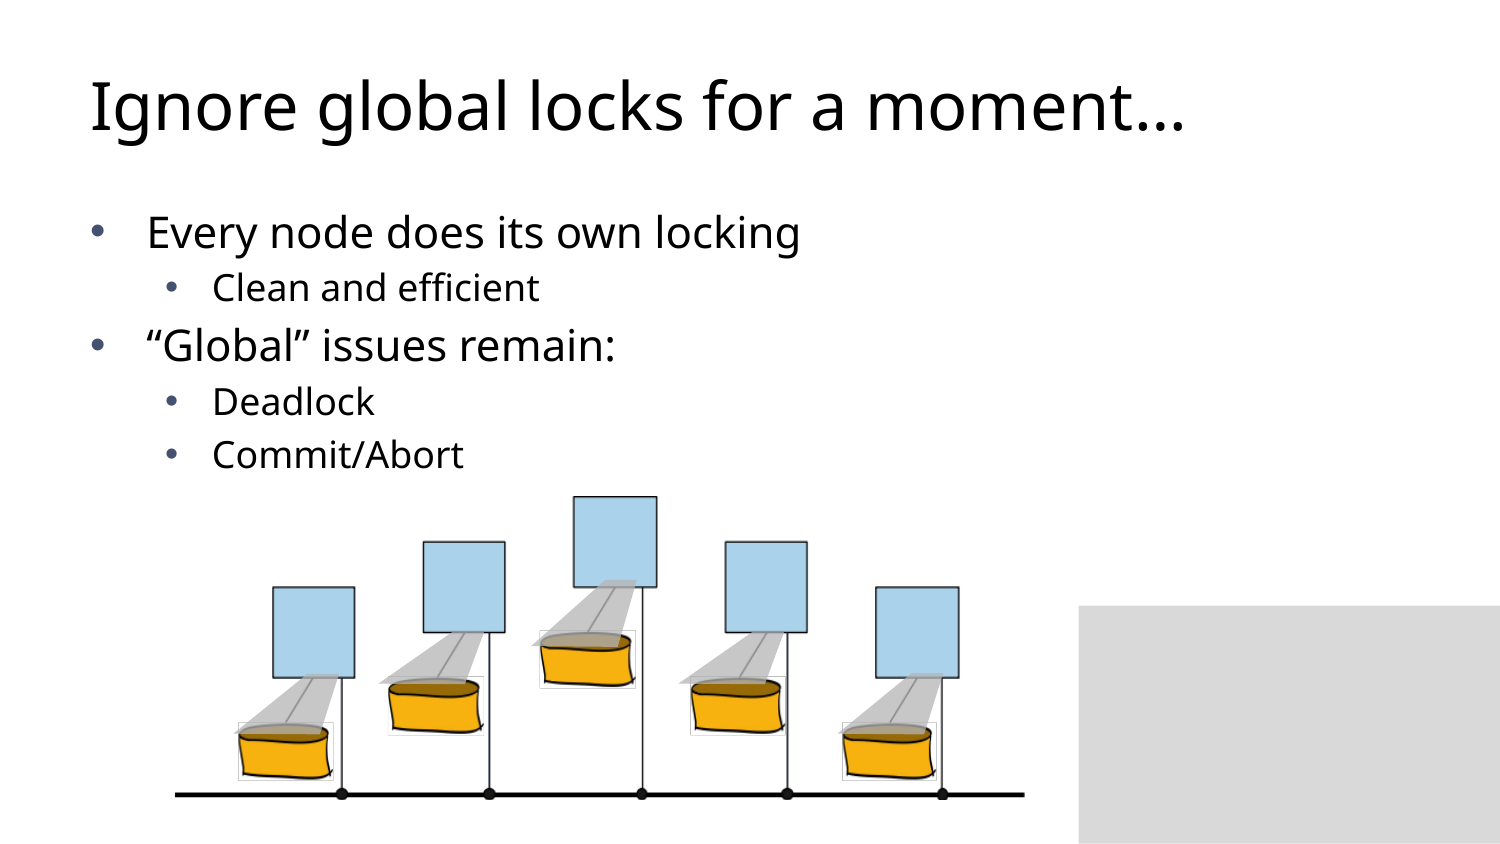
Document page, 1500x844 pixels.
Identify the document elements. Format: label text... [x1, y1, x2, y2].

title Ignore global locks for a moment… [75, 33, 1425, 175]
picture [174, 496, 1026, 800]
list Every node does its own locking Clean and efficient “Global” issues remain: Deadlock Commit/Abort [75, 196, 1425, 754]
